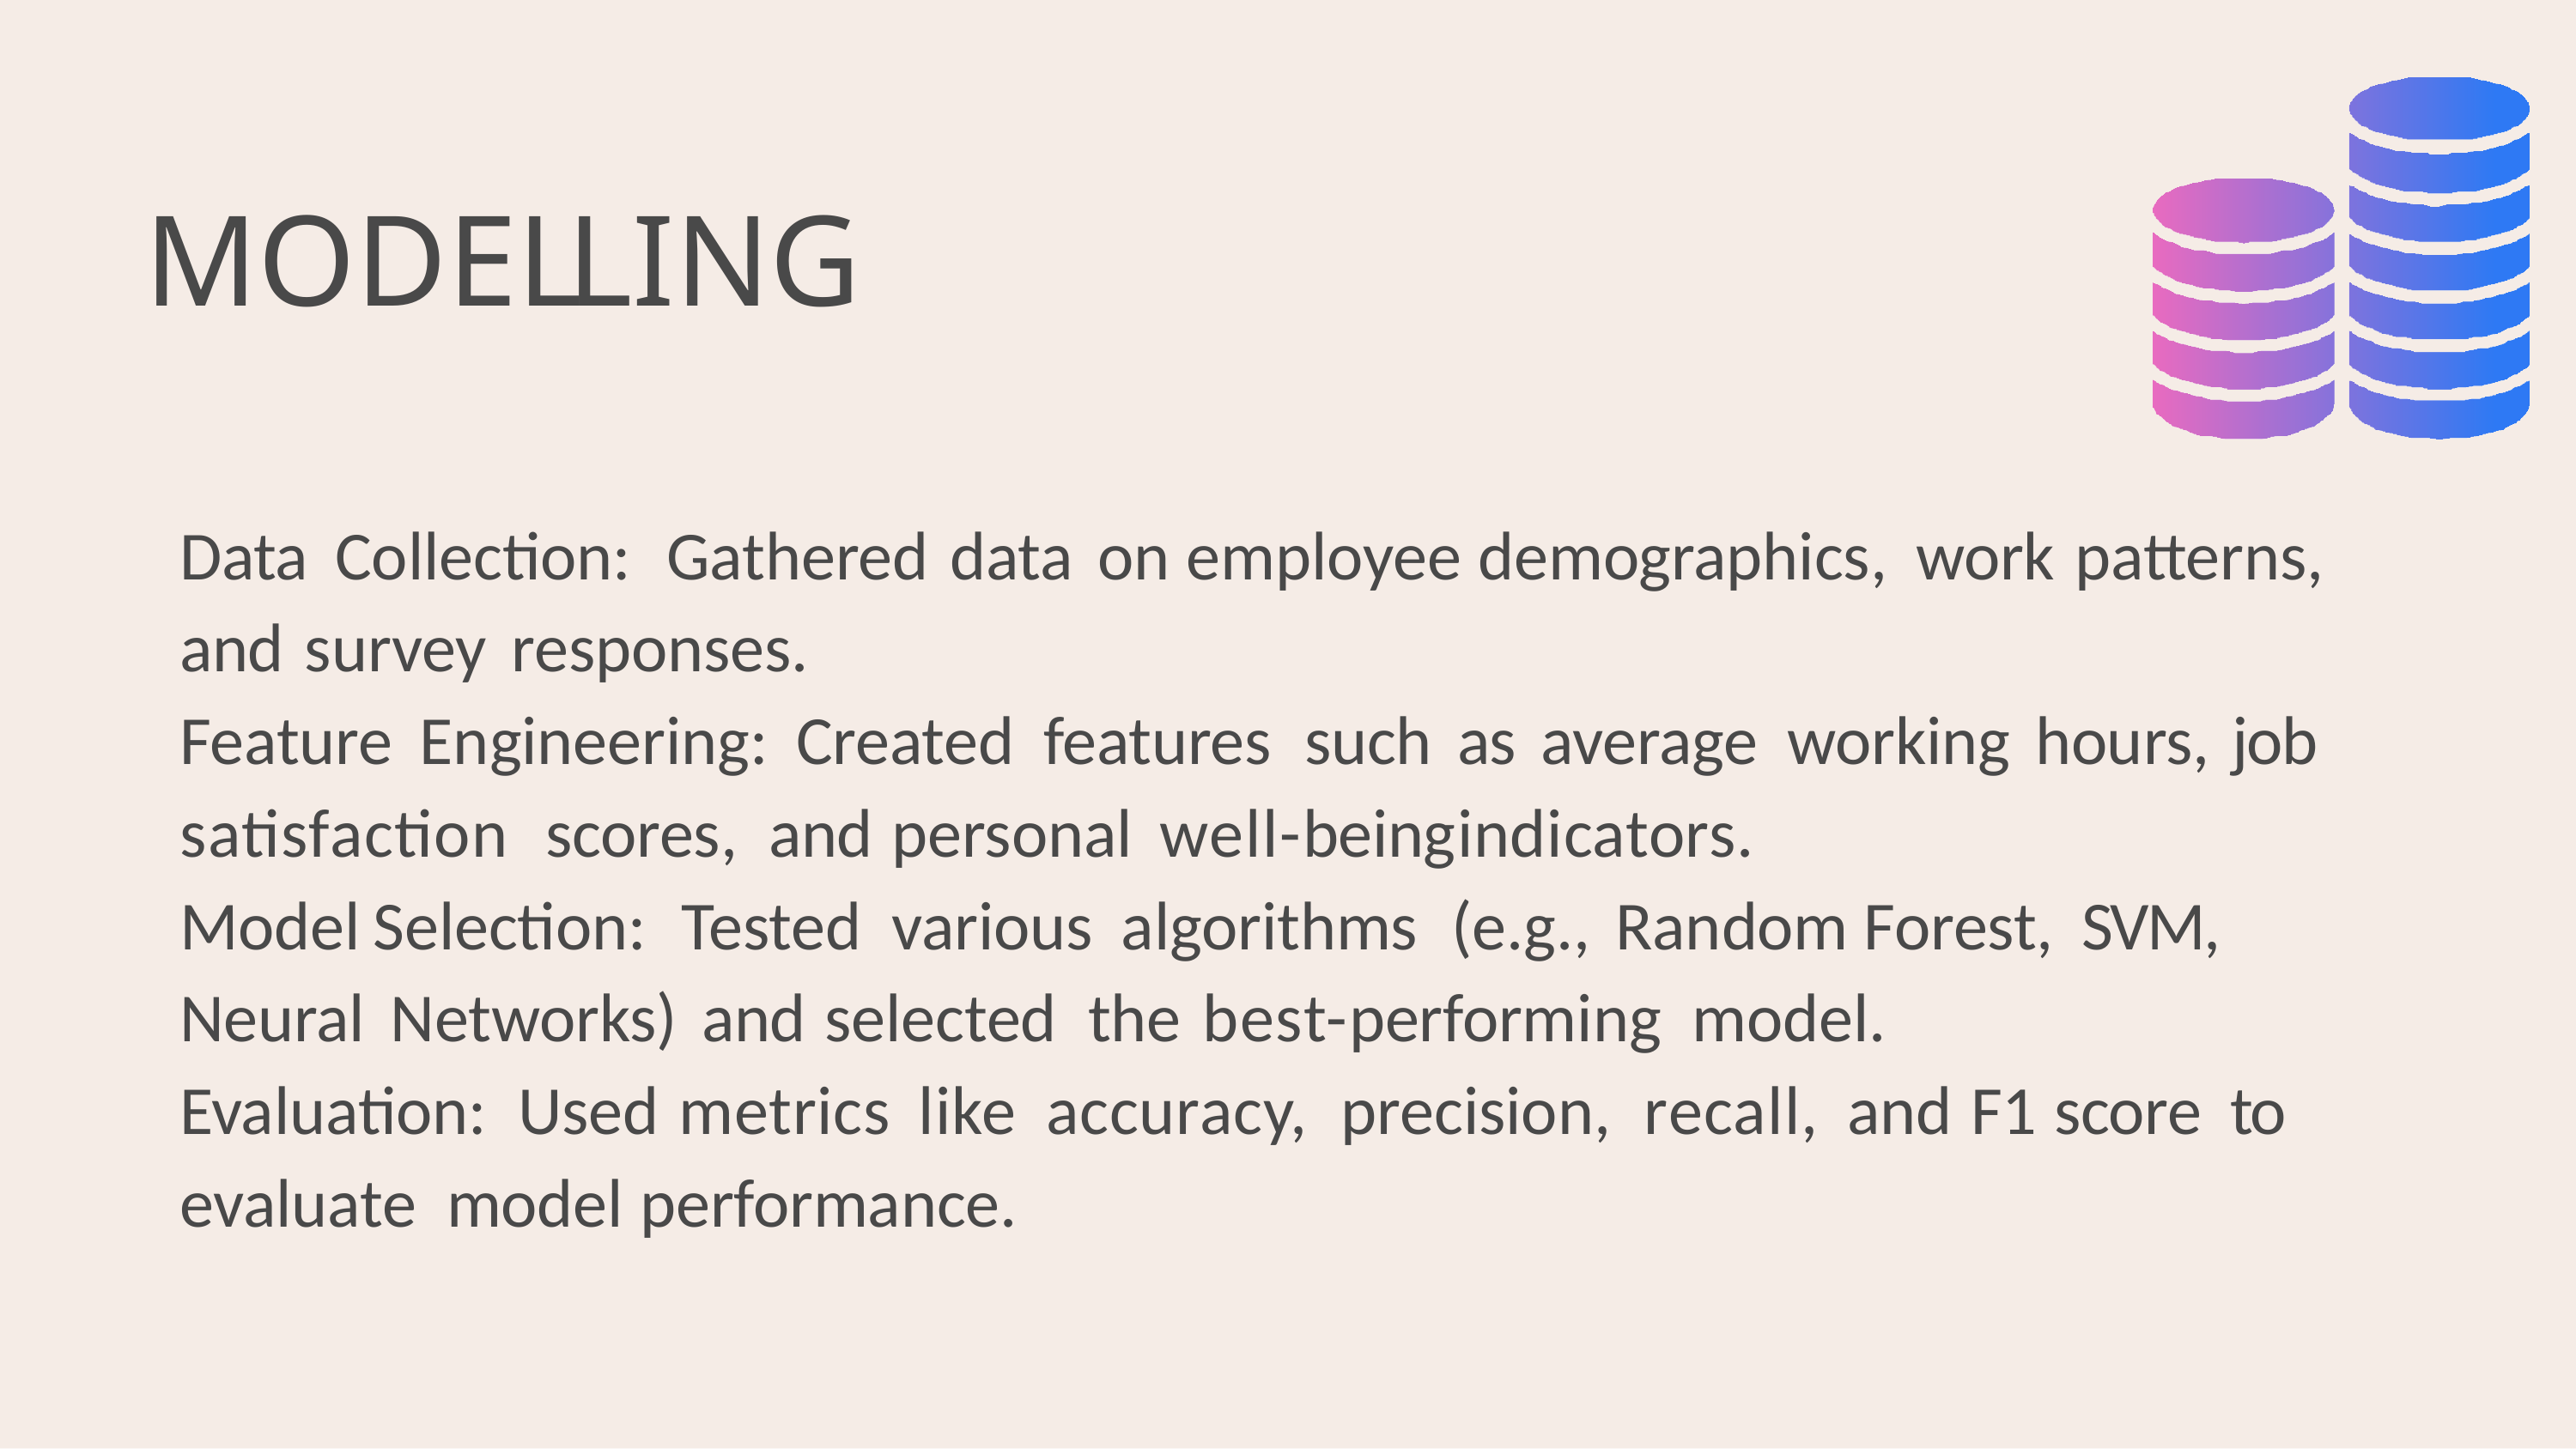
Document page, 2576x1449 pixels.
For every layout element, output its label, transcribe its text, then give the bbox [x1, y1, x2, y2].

title MODELLING [65, 64, 2501, 423]
picture [2153, 77, 2530, 440]
text_box Data Collection: Gathered data on employee demographics, work patterns, and survey responses. Feature Engineering: Created features such as average working hours, job satisfaction scores, and personal well-being indicators. Model Selection: Tested various algorithms (e.g., Random Forest, SVM, Neural Networks) and selected the best-performing model. Evaluation: Used metrics like accuracy, precision, recall, and F1 score to evaluate model performance. [178, 499, 2333, 1241]
